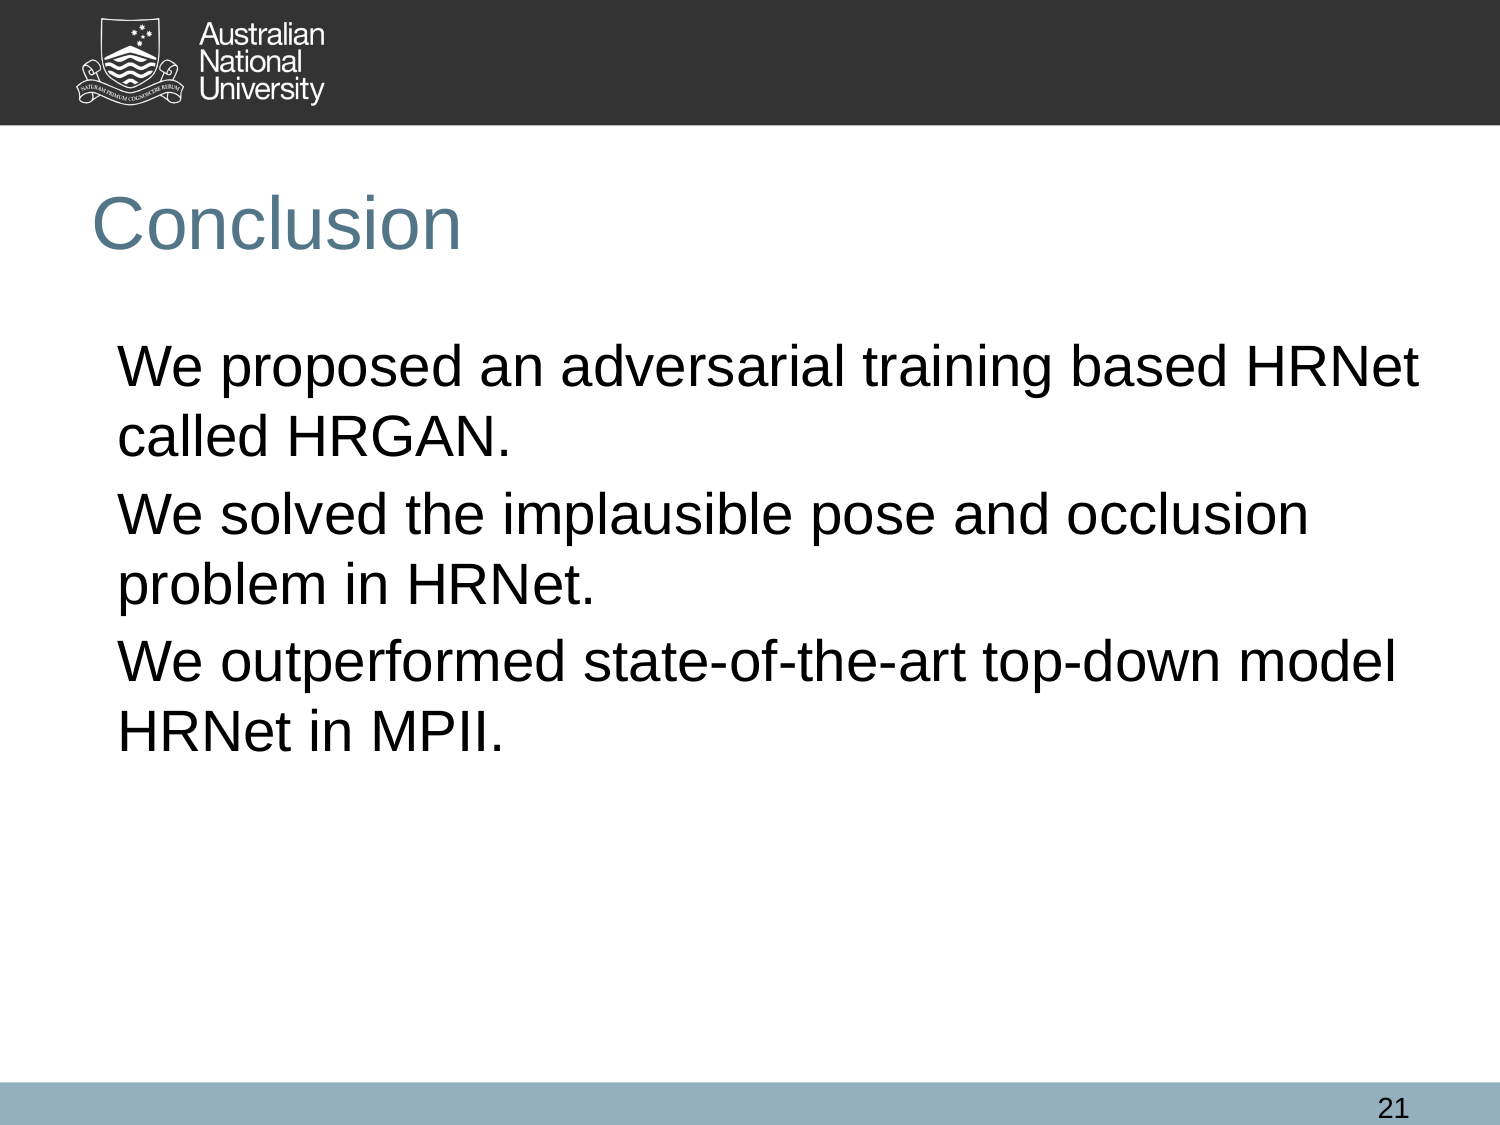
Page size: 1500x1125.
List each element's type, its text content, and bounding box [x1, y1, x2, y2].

picture [76, 18, 325, 106]
slide_number ‹#› [1328, 1082, 1426, 1118]
title Conclusion [76, 125, 1427, 313]
list We proposed an adversarial training based HRNet called HRGAN. We solved the implausible pose and occlusion problem in HRNet. We outperformed state-of-the-art top-down model HRNet in MPII. [102, 320, 1453, 1012]
